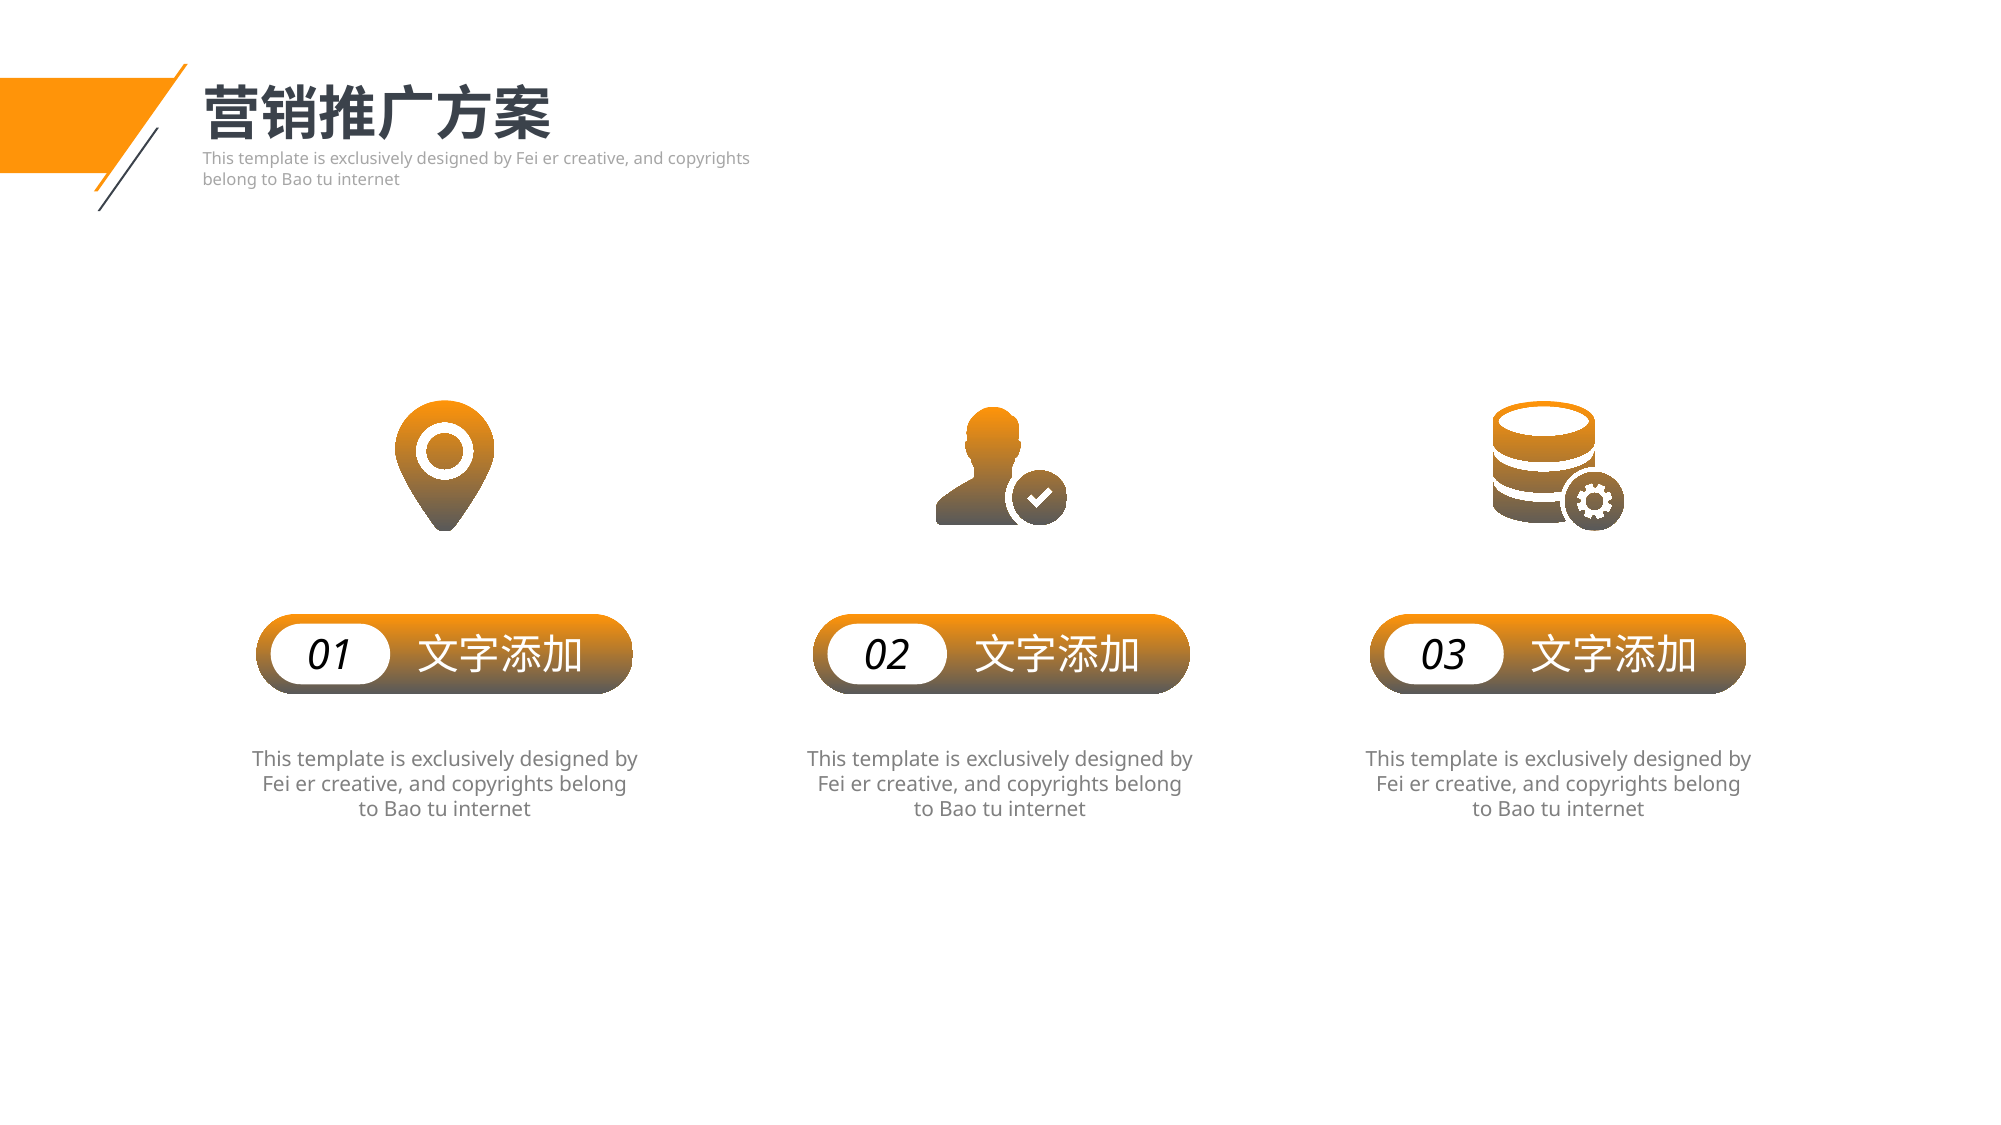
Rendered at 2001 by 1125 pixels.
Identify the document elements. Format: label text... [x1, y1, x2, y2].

text_box This template is exclusively designed by Fei er creative, and copyrights belong to Bao tu internet [1349, 738, 1768, 828]
text_box [1491, 481, 1568, 524]
text_box [91, 62, 190, 193]
text_box [1491, 400, 1596, 494]
text_box [1564, 471, 1625, 532]
text_box This template is exclusively designed by Fei er creative, and copyrights belong to Bao tu internet [790, 738, 1209, 828]
text_box [935, 405, 1022, 526]
text_box This template is exclusively designed by Fei er creative, and copyrights belong to Bao tu internet [235, 738, 654, 828]
text_box [1011, 469, 1069, 526]
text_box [256, 613, 633, 695]
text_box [1370, 613, 1747, 695]
text_box [0, 76, 178, 175]
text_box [187, 68, 790, 197]
text_box [394, 399, 496, 533]
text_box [813, 613, 1190, 695]
text_box [95, 126, 161, 213]
